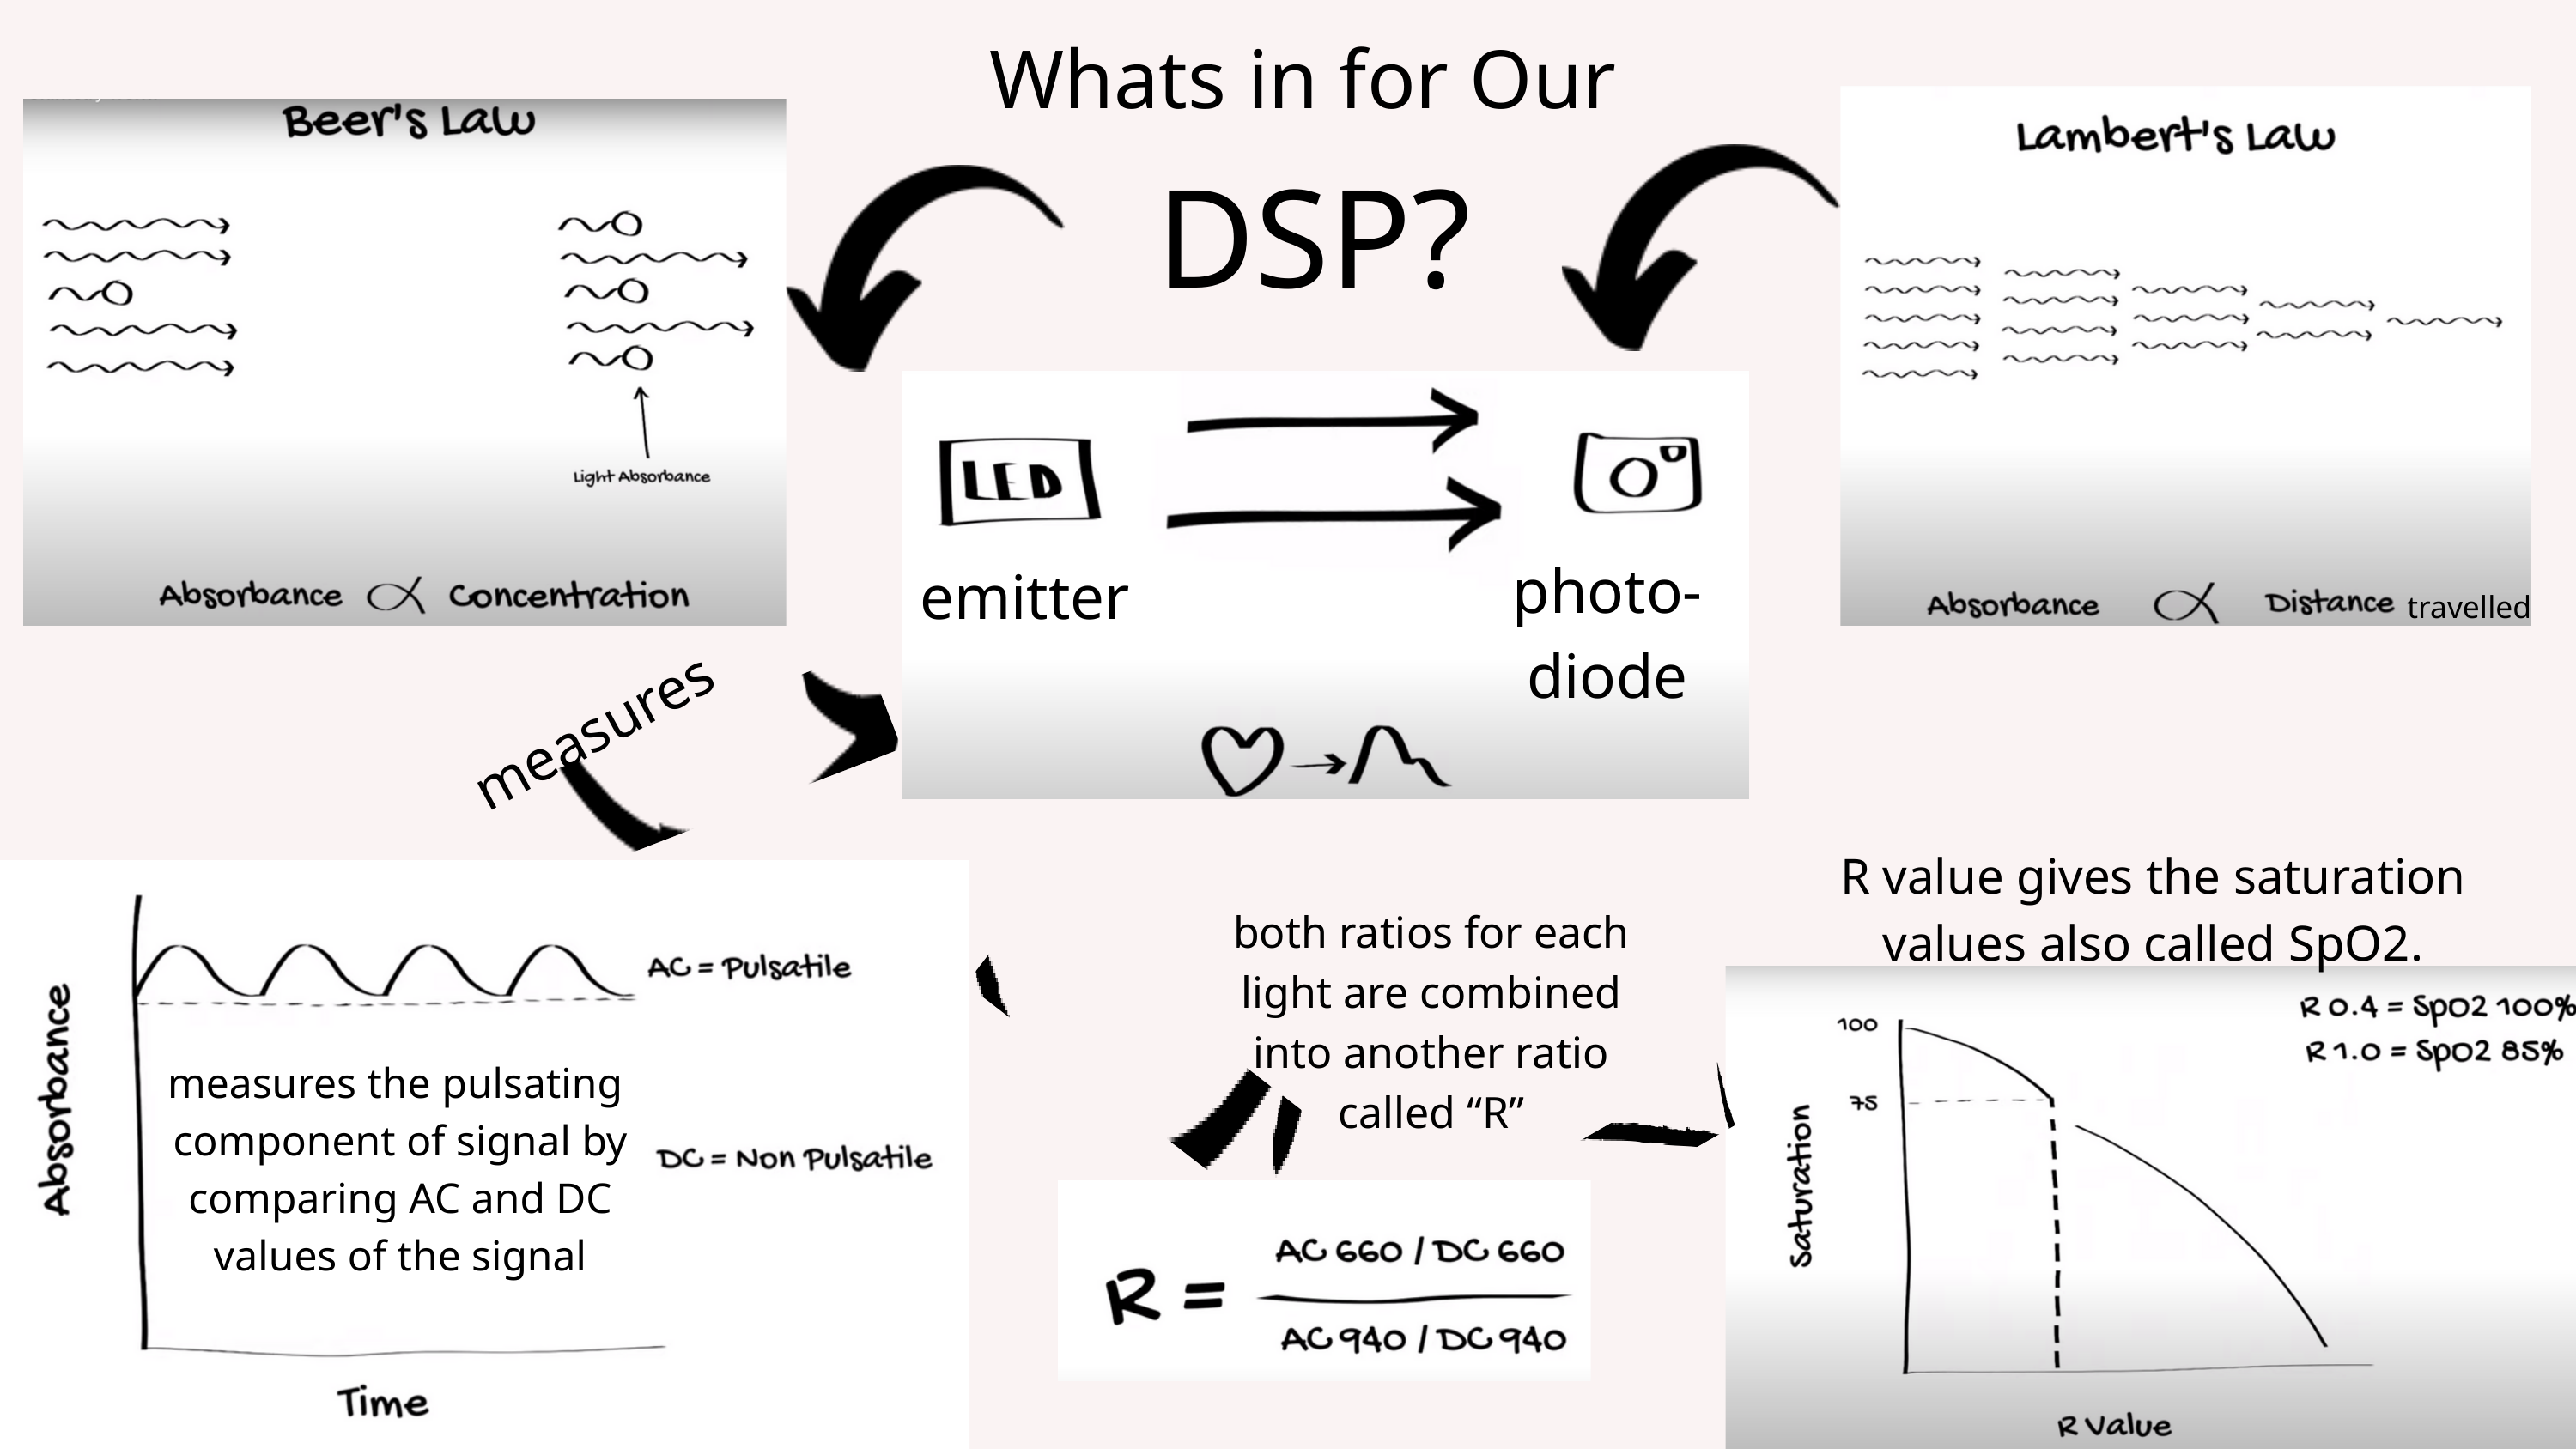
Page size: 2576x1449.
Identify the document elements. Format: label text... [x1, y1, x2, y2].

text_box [1536, 841, 2576, 1449]
text_box [22, 99, 787, 601]
text_box [1840, 86, 2531, 626]
text_box travelled [2402, 582, 2537, 625]
text_box Whats in for Our DSP? [984, 11, 1643, 143]
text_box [786, 144, 1841, 799]
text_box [965, 900, 1532, 1382]
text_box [0, 602, 970, 1449]
